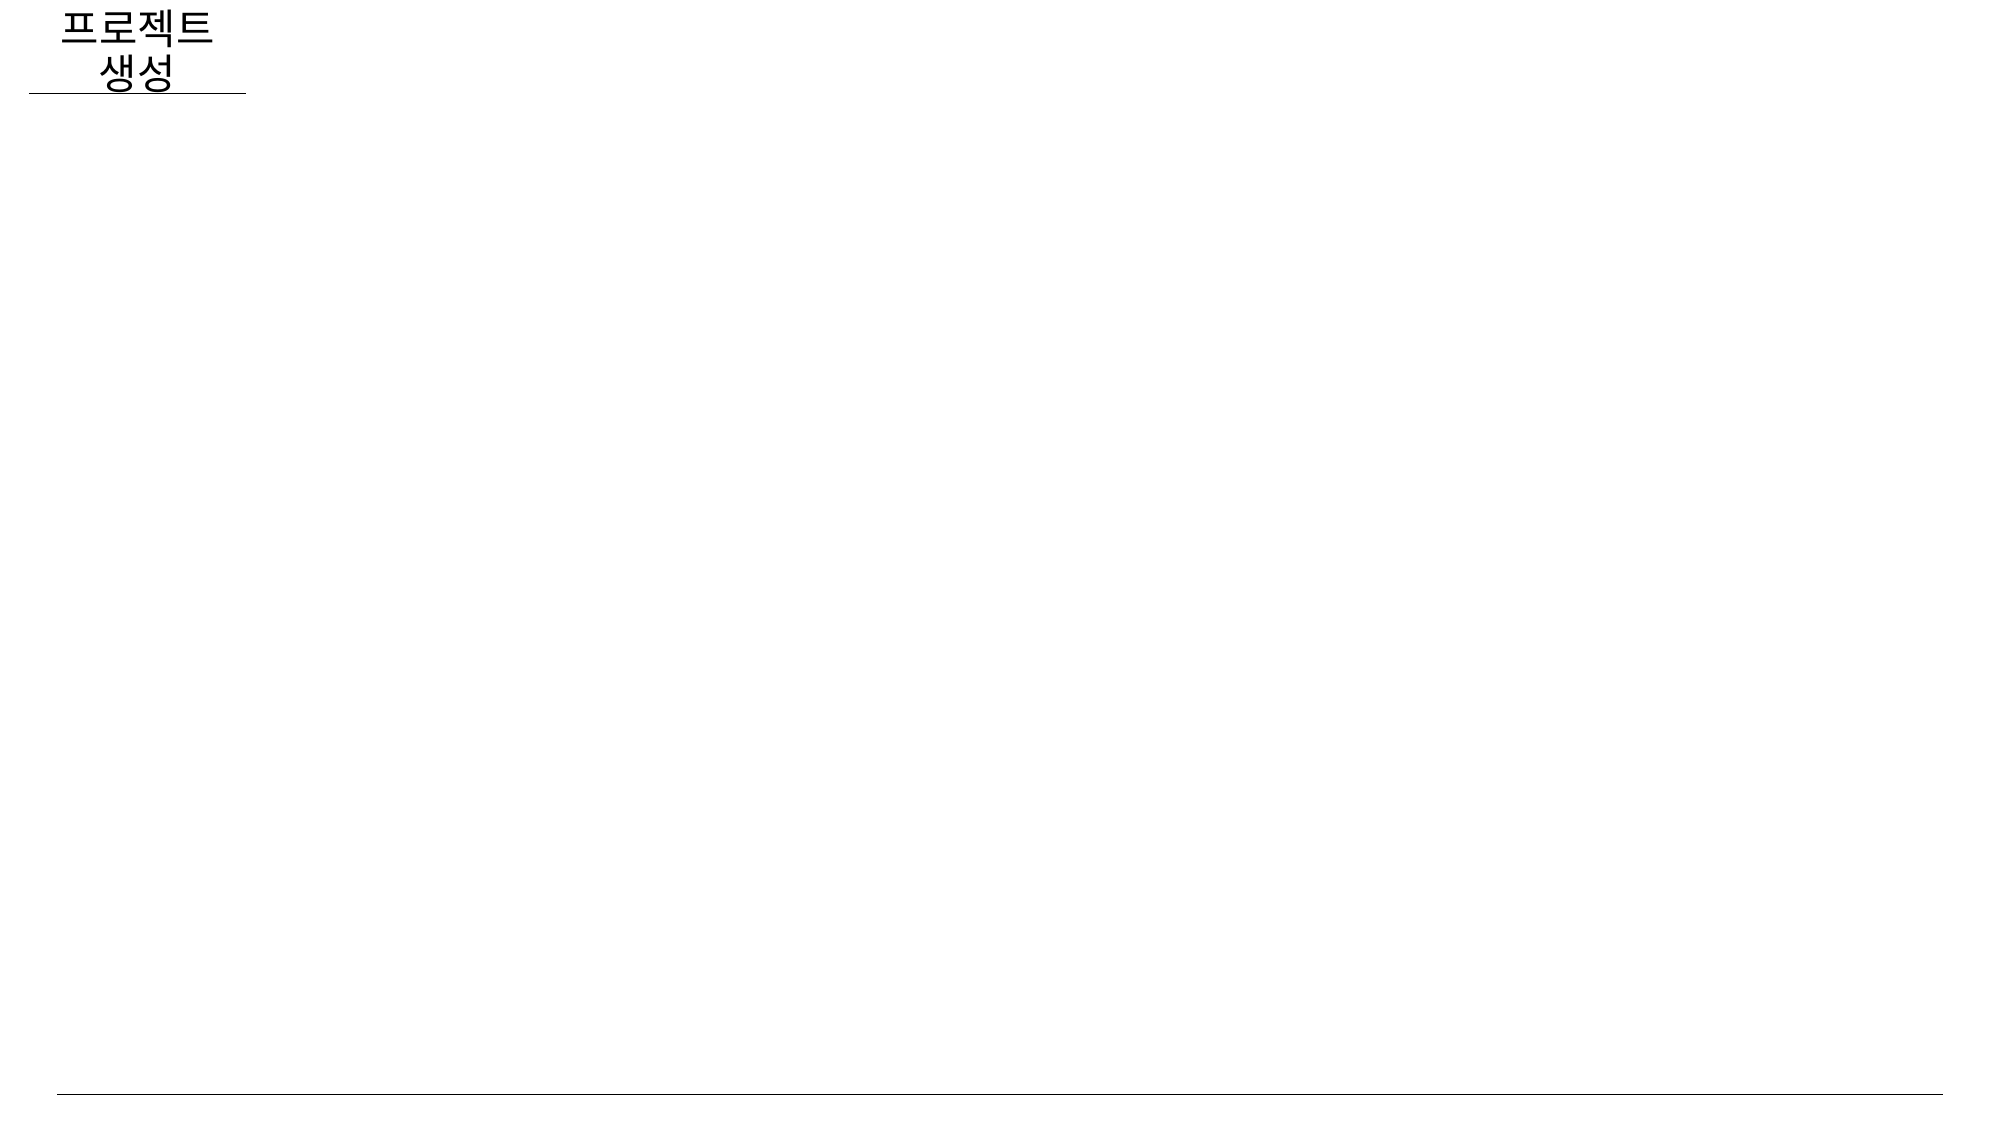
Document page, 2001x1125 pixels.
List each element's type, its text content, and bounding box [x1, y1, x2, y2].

title 프로젝트 생성 [1, 23, 274, 85]
